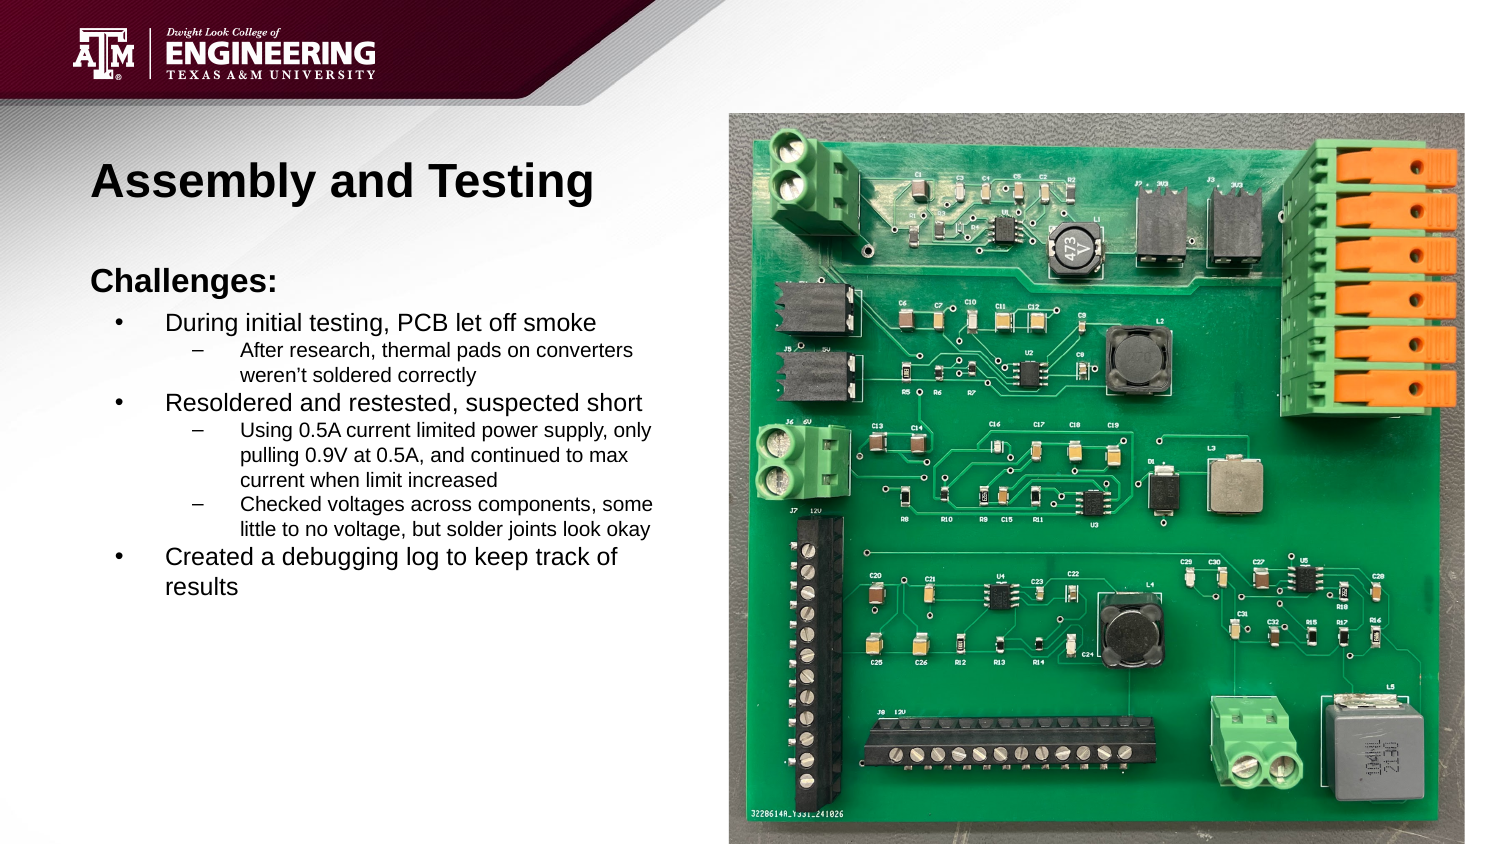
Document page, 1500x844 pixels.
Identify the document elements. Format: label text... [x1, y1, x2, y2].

title Assembly and Testing [75, 129, 726, 228]
list Challenges: During initial testing, PCB let off smoke After research, thermal pads on converters weren’t soldered correctly Resoldered and restested, suspected short Using 0.5A current limited power supply, only pulling 0.9V at 0.5A, and continued to max current when limit increased Checked voltages across components, some little to no voltage, but solder joints look okay Created a debugging log to keep track of results [75, 252, 709, 754]
picture [0, 0, 1500, 844]
